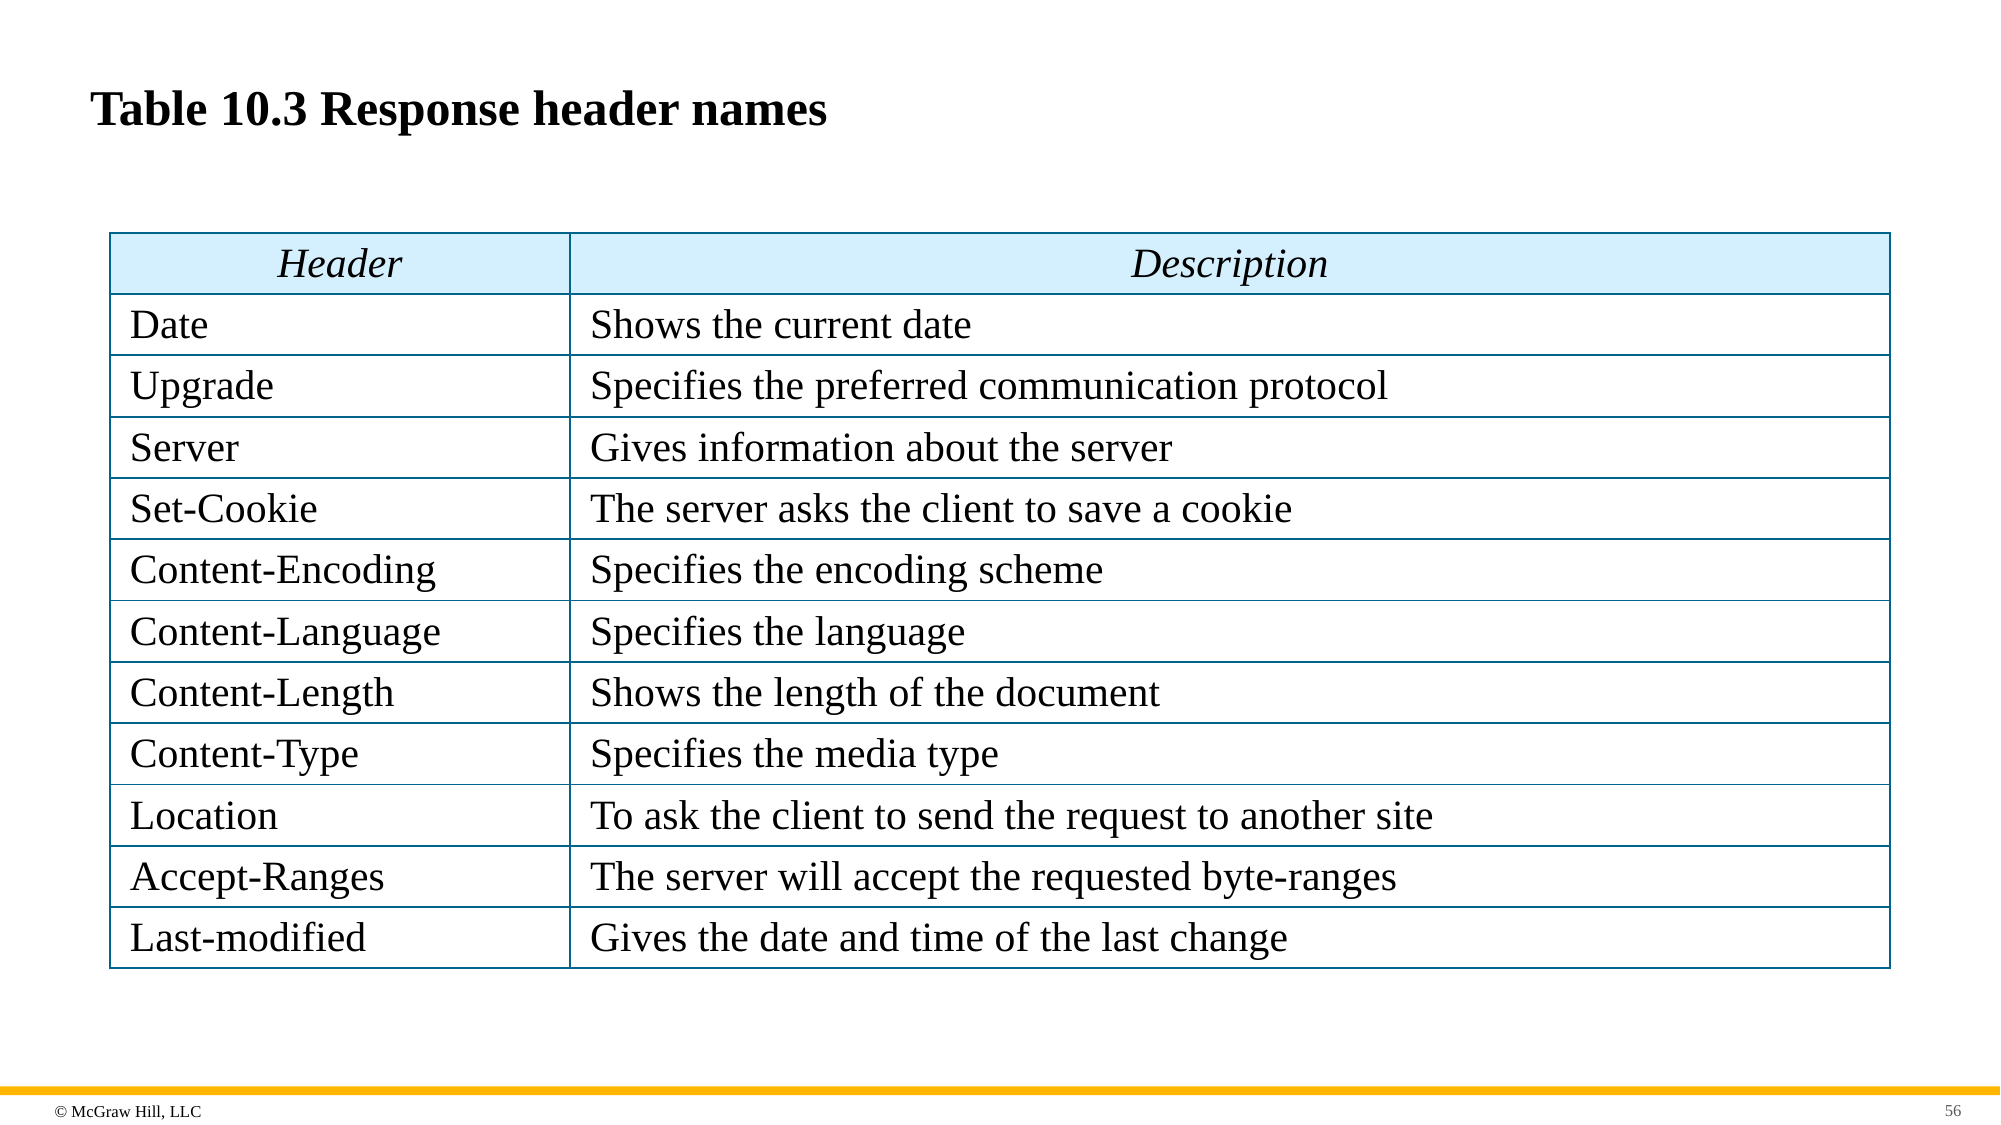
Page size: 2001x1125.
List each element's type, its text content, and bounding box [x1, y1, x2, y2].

title Table 10.3 Response header names [75, 50, 1925, 162]
table_header Header [111, 234, 569, 293]
table_cell Server [111, 418, 569, 477]
slide_number 56 [1891, 1096, 1970, 1123]
table_cell Content-Language [111, 601, 569, 661]
table_cell Last-modified [111, 908, 569, 967]
table_cell Shows the current date [571, 295, 1889, 354]
table_cell Content-Type [111, 724, 569, 784]
table_cell Specifies the preferred communication protocol [571, 356, 1889, 416]
table_cell Set-Cookie [111, 479, 569, 538]
table_cell Shows the length of the document [571, 663, 1889, 722]
table_cell Gives the date and time of the last change [571, 908, 1889, 967]
table_cell Specifies the language [571, 601, 1889, 661]
table_cell Location [111, 785, 569, 845]
table_cell Specifies the encoding scheme [571, 540, 1889, 600]
table_cell The server asks the client to save a cookie [571, 479, 1889, 538]
table_cell Accept-Ranges [111, 847, 569, 906]
table_cell Content-Encoding [111, 540, 569, 600]
table_cell Upgrade [111, 356, 569, 416]
table_cell To ask the client to send the request to another site [571, 785, 1889, 845]
table_cell Content-Length [111, 663, 569, 722]
table_cell The server will accept the requested byte-ranges [571, 847, 1889, 906]
table_cell Specifies the media type [571, 724, 1889, 784]
table_cell Date [111, 295, 569, 354]
table_cell Gives information about the server [571, 418, 1889, 477]
table_header Description [571, 234, 1889, 293]
